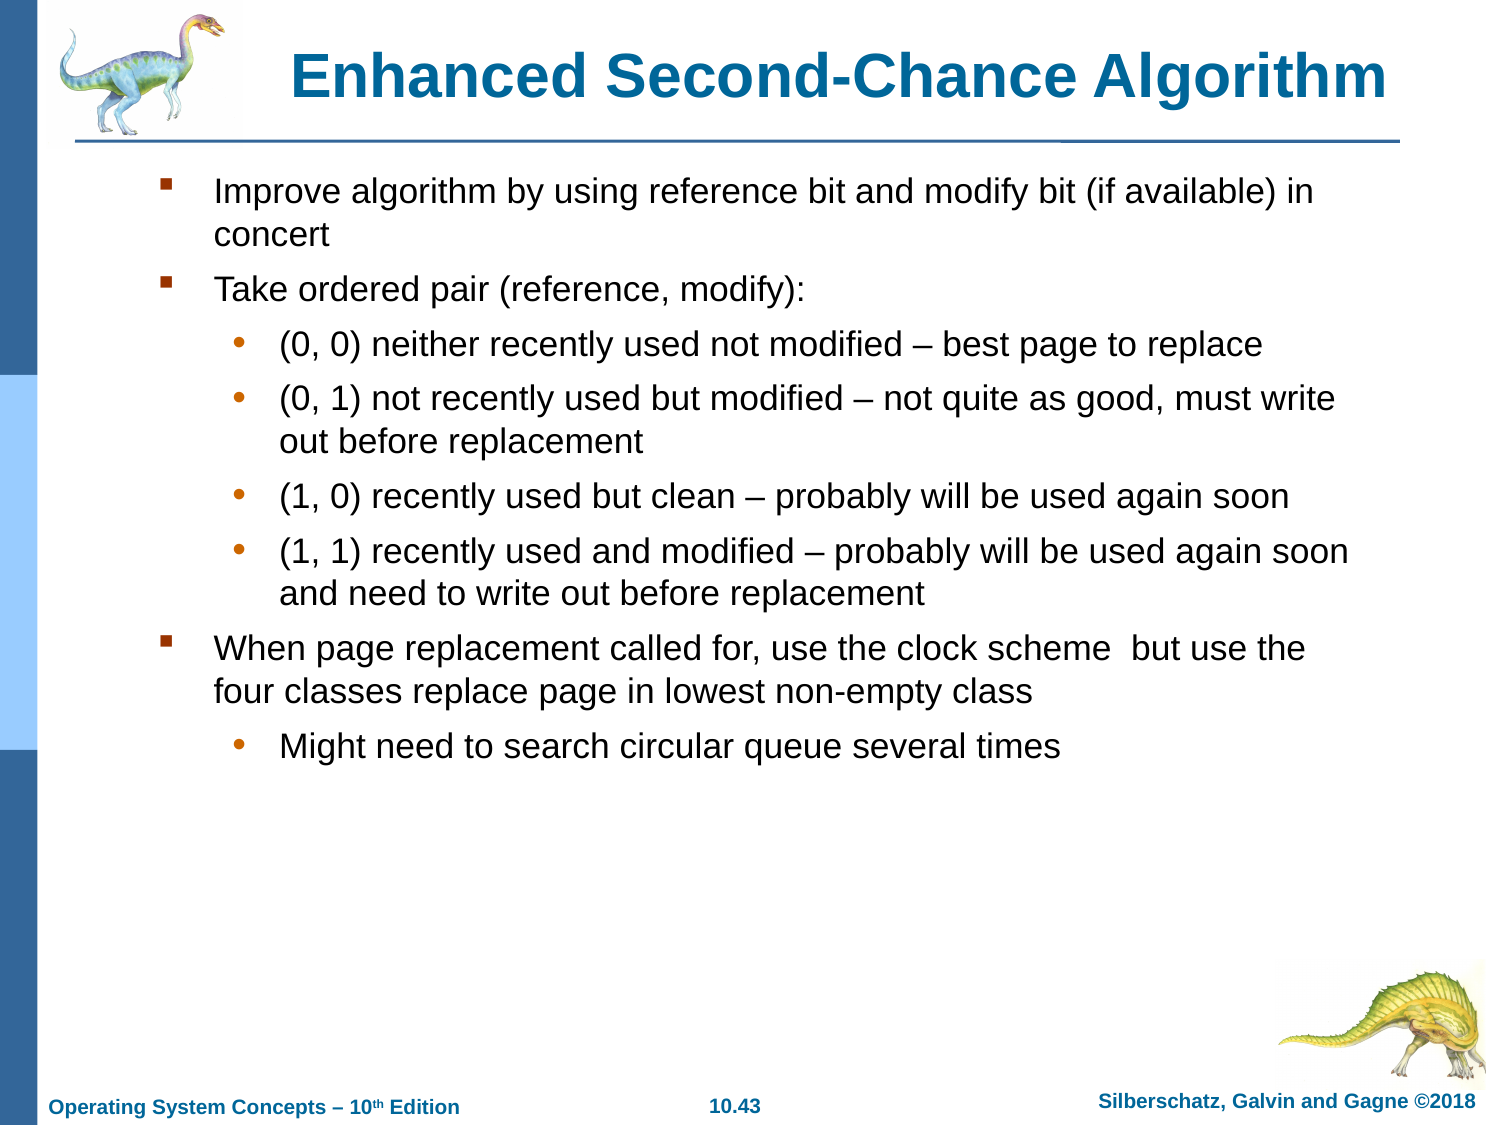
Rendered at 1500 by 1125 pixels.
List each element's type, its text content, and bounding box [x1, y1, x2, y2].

picture [1275, 959, 1486, 1090]
title Enhanced Second-Chance Algorithm [202, 22, 1478, 118]
picture [46, 0, 243, 149]
list Improve algorithm by using reference bit and modify bit (if available) in concert Take ordered pair (reference, modify): (0, 0) neither recently used not modified – best page to replace (0, 1) not recently used but modified – not quite as good, must write out before replacement (1, 0) recently used but clean – probably will be used again soon (1, 1) recently used and modified – probably will be used again soon and need to write out before replacement When page replacement called for, use the clock scheme but use the four classes replace page in lowest non-empty class Might need to search circular queue several times [142, 160, 1391, 976]
